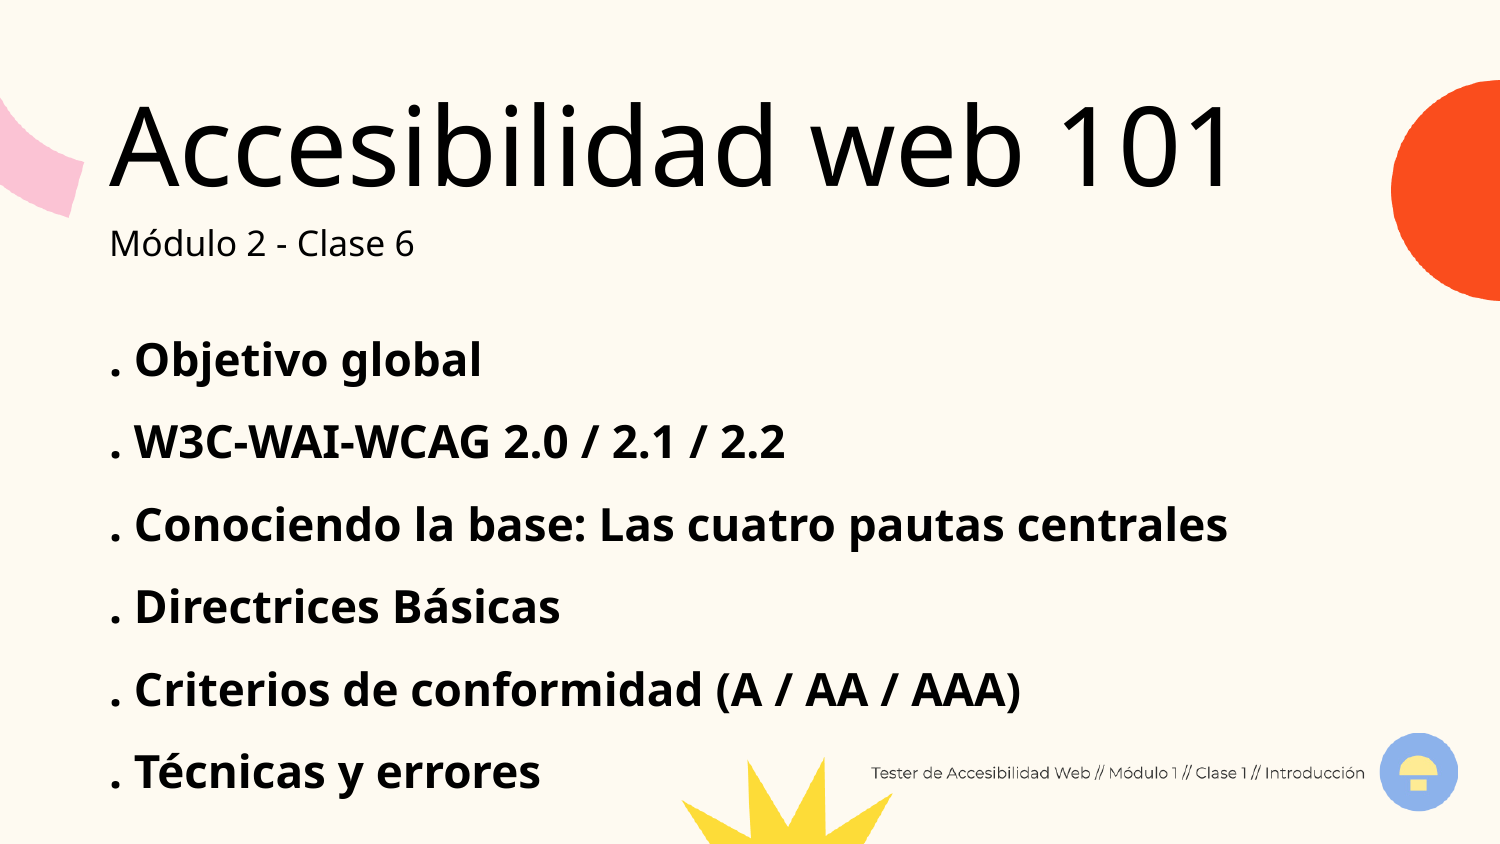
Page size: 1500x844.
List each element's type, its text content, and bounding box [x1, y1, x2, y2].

picture [0, 0, 1500, 844]
text_box Módulo 2 - Clase 6 [94, 205, 980, 279]
text_box Accesibilidad web 101 [94, 61, 1444, 224]
text_box . Objetivo global . W3C-WAI-WCAG 2.0 / 2.1 / 2.2 . Conociendo la base: Las cuatro pautas centrales . Directrices Básicas . Criterios de conformidad (A / AA / AAA) . Técnicas y errores [94, 288, 1476, 815]
